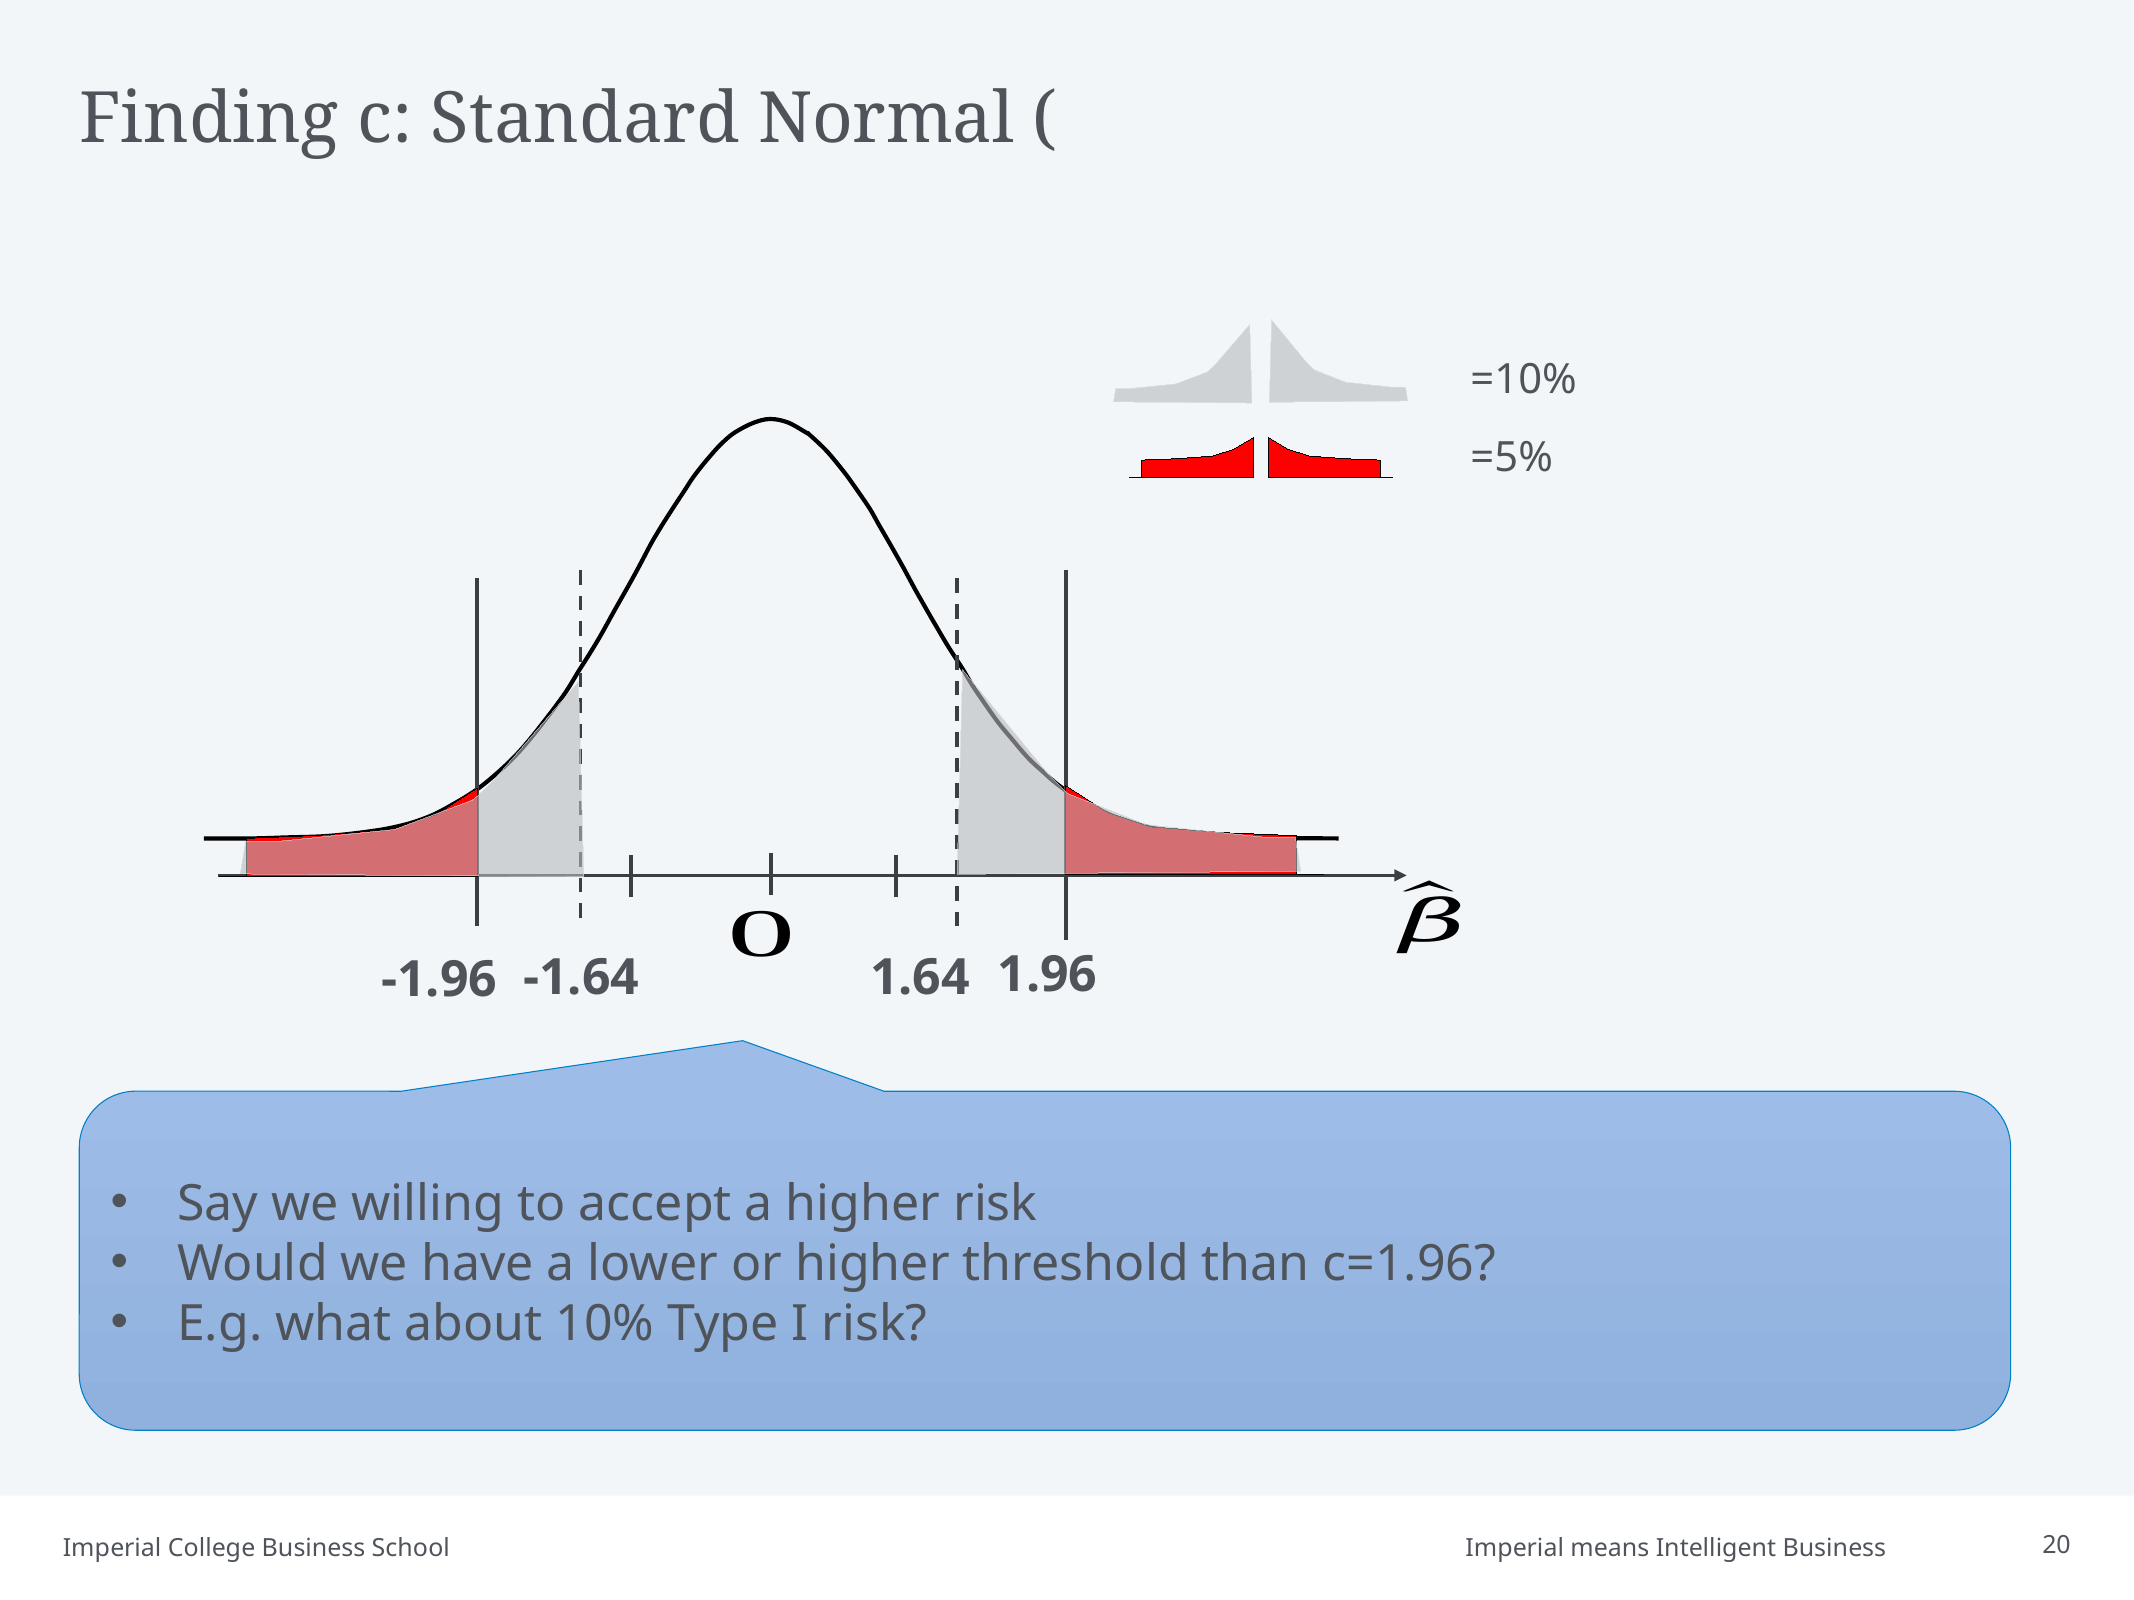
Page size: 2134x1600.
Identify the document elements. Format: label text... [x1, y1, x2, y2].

text_box [552, 668, 580, 710]
text_box [958, 663, 963, 767]
text_box 1.96 [982, 934, 1113, 1010]
text_box [479, 764, 506, 793]
text_box [1268, 437, 1393, 478]
text_box [581, 418, 957, 839]
text_box Say we willing to accept a higher risk Would we have a lower or higher threshold than c=1.96? E.g. what about 10% Type I risk? [78, 1040, 2012, 1431]
text_box [1235, 833, 1297, 840]
text_box 1.64 [855, 937, 985, 1012]
text_box -1.96 [366, 939, 512, 1014]
text_box [1066, 791, 1301, 874]
text_box [1129, 437, 1254, 478]
text_box [441, 788, 476, 811]
text_box -1.64 [508, 937, 655, 1012]
text_box [958, 669, 1065, 875]
text_box =10% [1470, 351, 1715, 402]
text_box =5% [1470, 429, 1715, 480]
text_box [1066, 785, 1094, 803]
text_box [477, 681, 580, 875]
text_box [240, 796, 476, 875]
text_box [1113, 324, 1252, 404]
text_box [246, 831, 369, 841]
text_box [1269, 319, 1408, 403]
